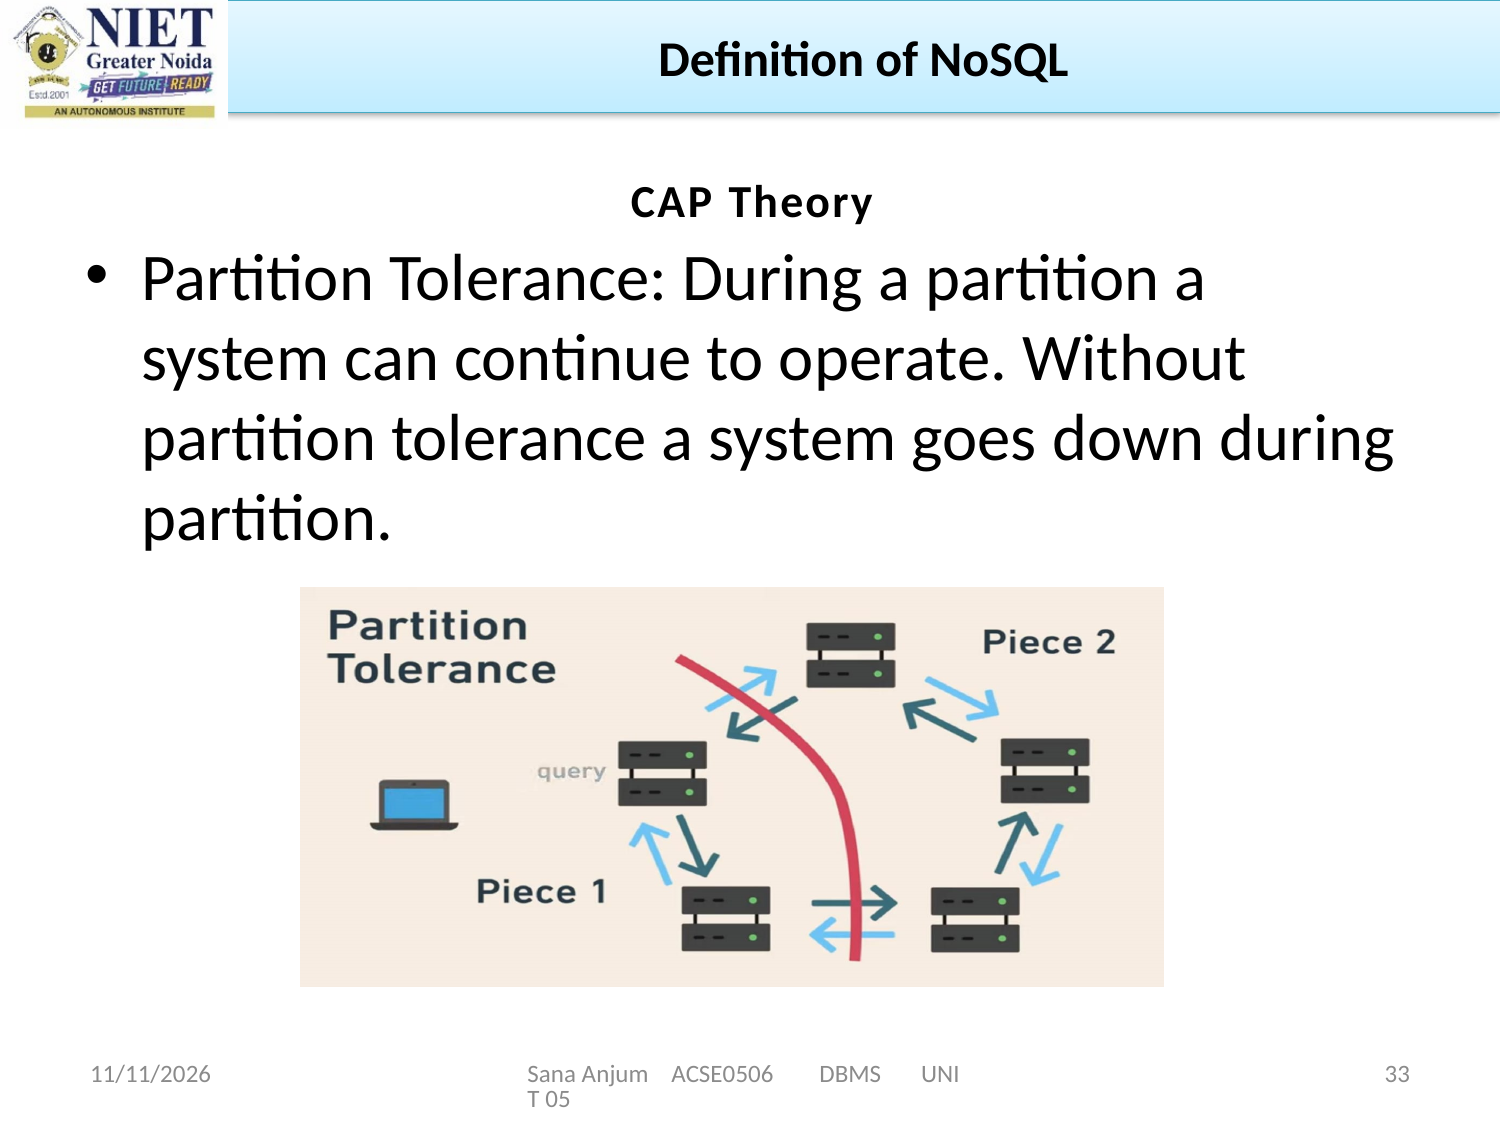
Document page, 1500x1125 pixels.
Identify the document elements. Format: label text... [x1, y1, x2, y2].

title CAP Theory [75, 120, 1426, 294]
picture [299, 587, 1164, 988]
text_box Definition of NoSQL [231, 0, 1500, 113]
slide_number 33 [1074, 1042, 1425, 1103]
picture [0, 0, 228, 130]
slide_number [75, 1042, 425, 1103]
list Partition Tolerance: During a partition a system can continue to operate. Without partition tolerance a system goes down during partition. [70, 226, 1421, 969]
footer Sana Anjum ACSE0506 DBMS UNIT 05 [512, 1042, 988, 1103]
